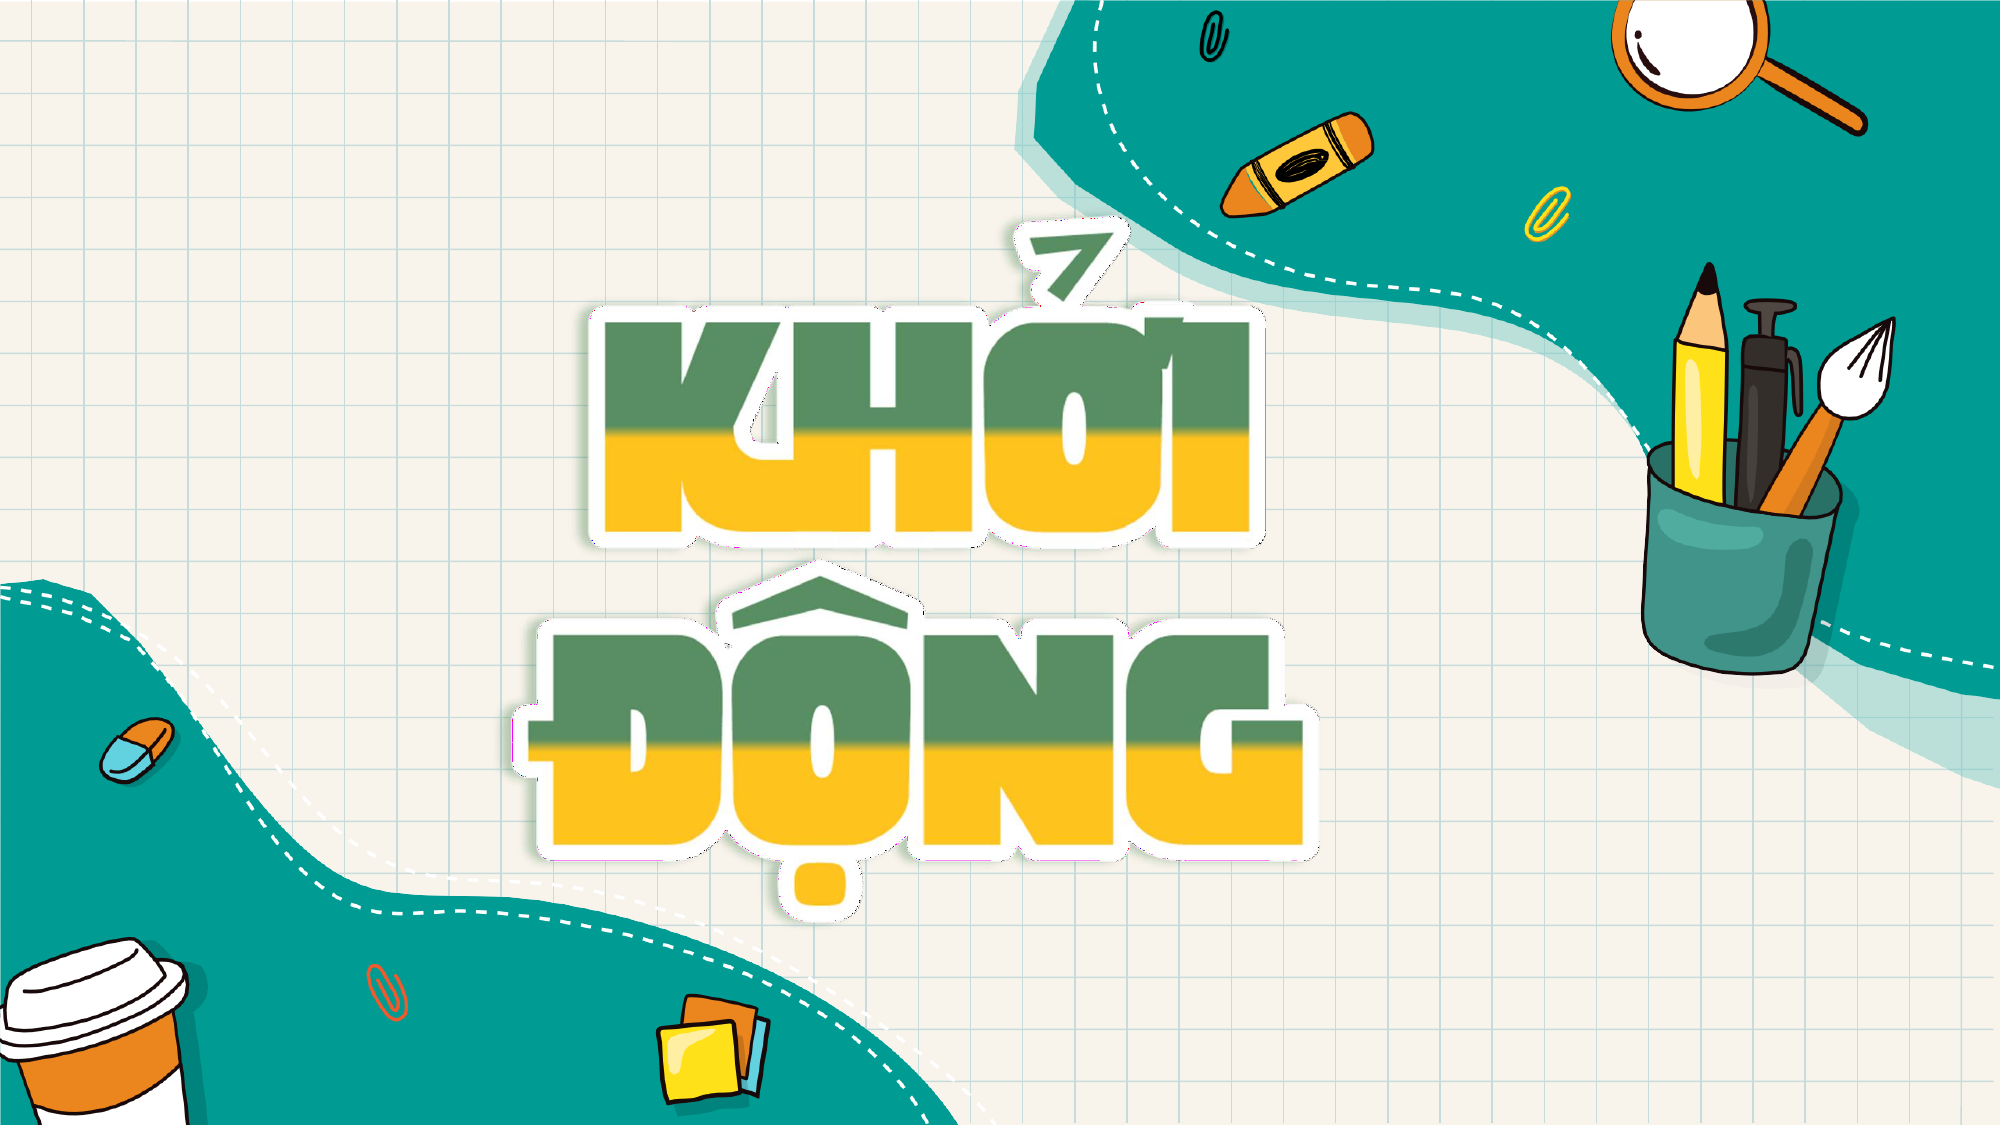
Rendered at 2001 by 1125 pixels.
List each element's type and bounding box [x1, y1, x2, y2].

text_box [0, 0, 2000, 1125]
